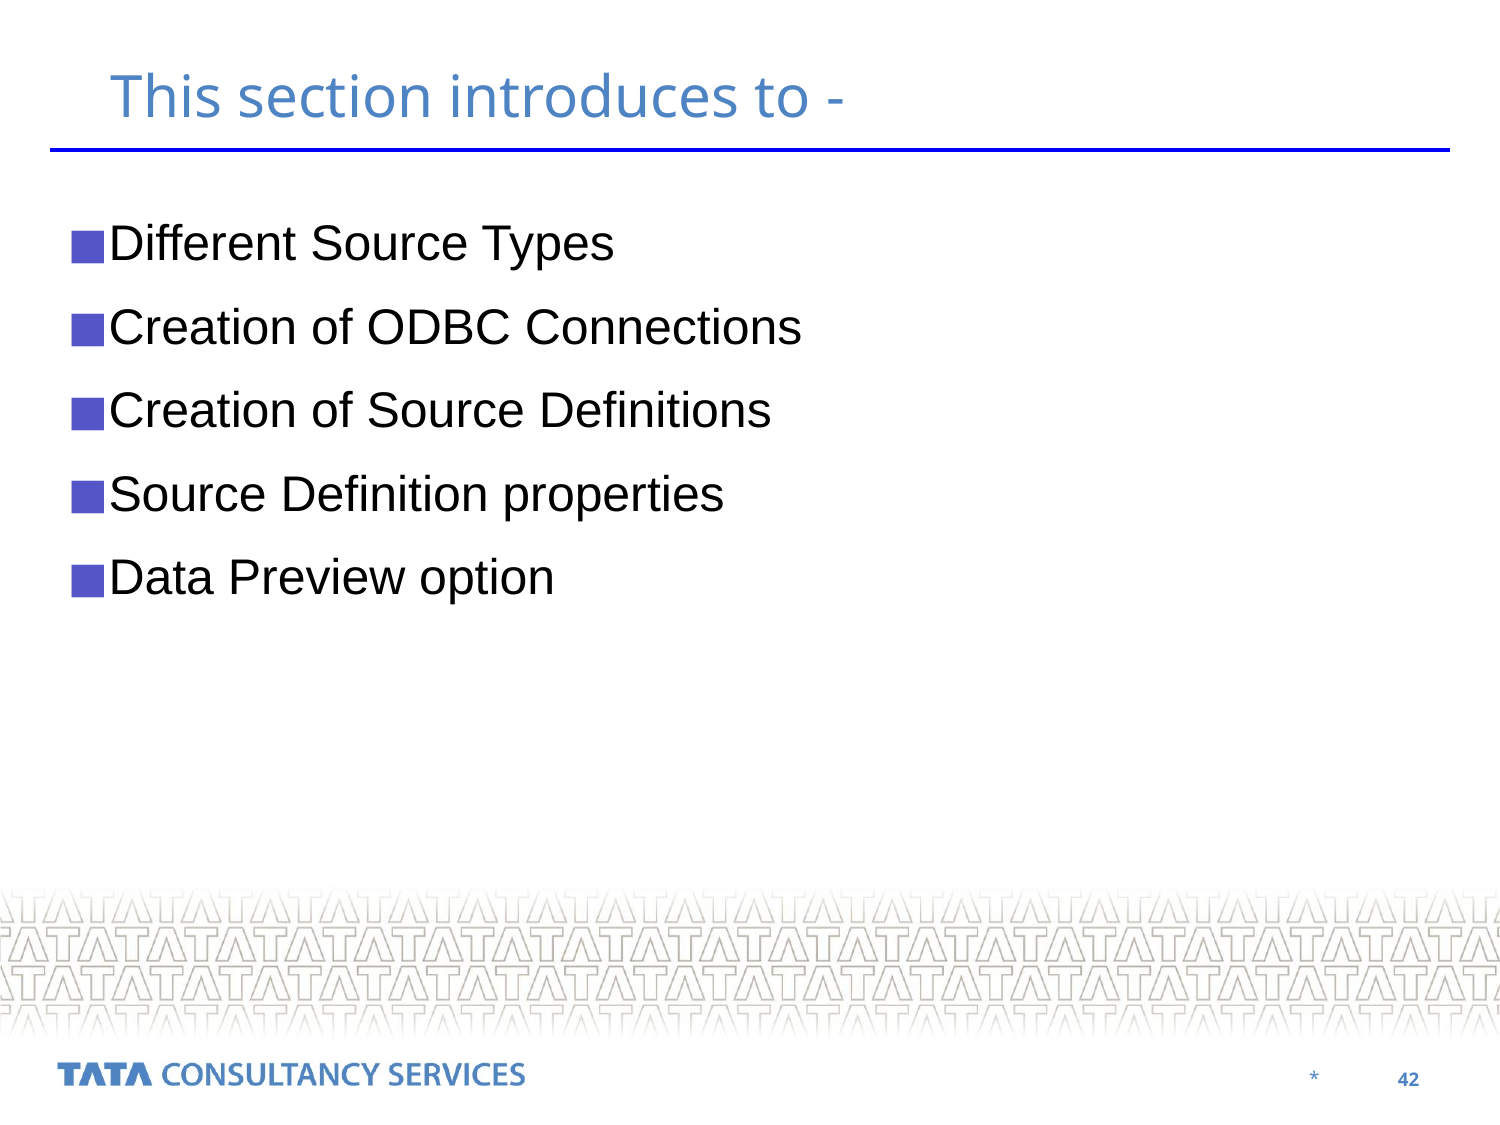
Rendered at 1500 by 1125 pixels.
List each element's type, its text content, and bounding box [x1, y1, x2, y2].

slide_number ‹#› [1371, 1059, 1435, 1104]
title This section introduces to - [95, 22, 1456, 166]
list Different Source Types Creation of ODBC Connections Creation of Source Definitions Source Definition properties Data Preview option [52, 212, 1413, 846]
picture [57, 1062, 525, 1086]
picture [0, 885, 1500, 1039]
